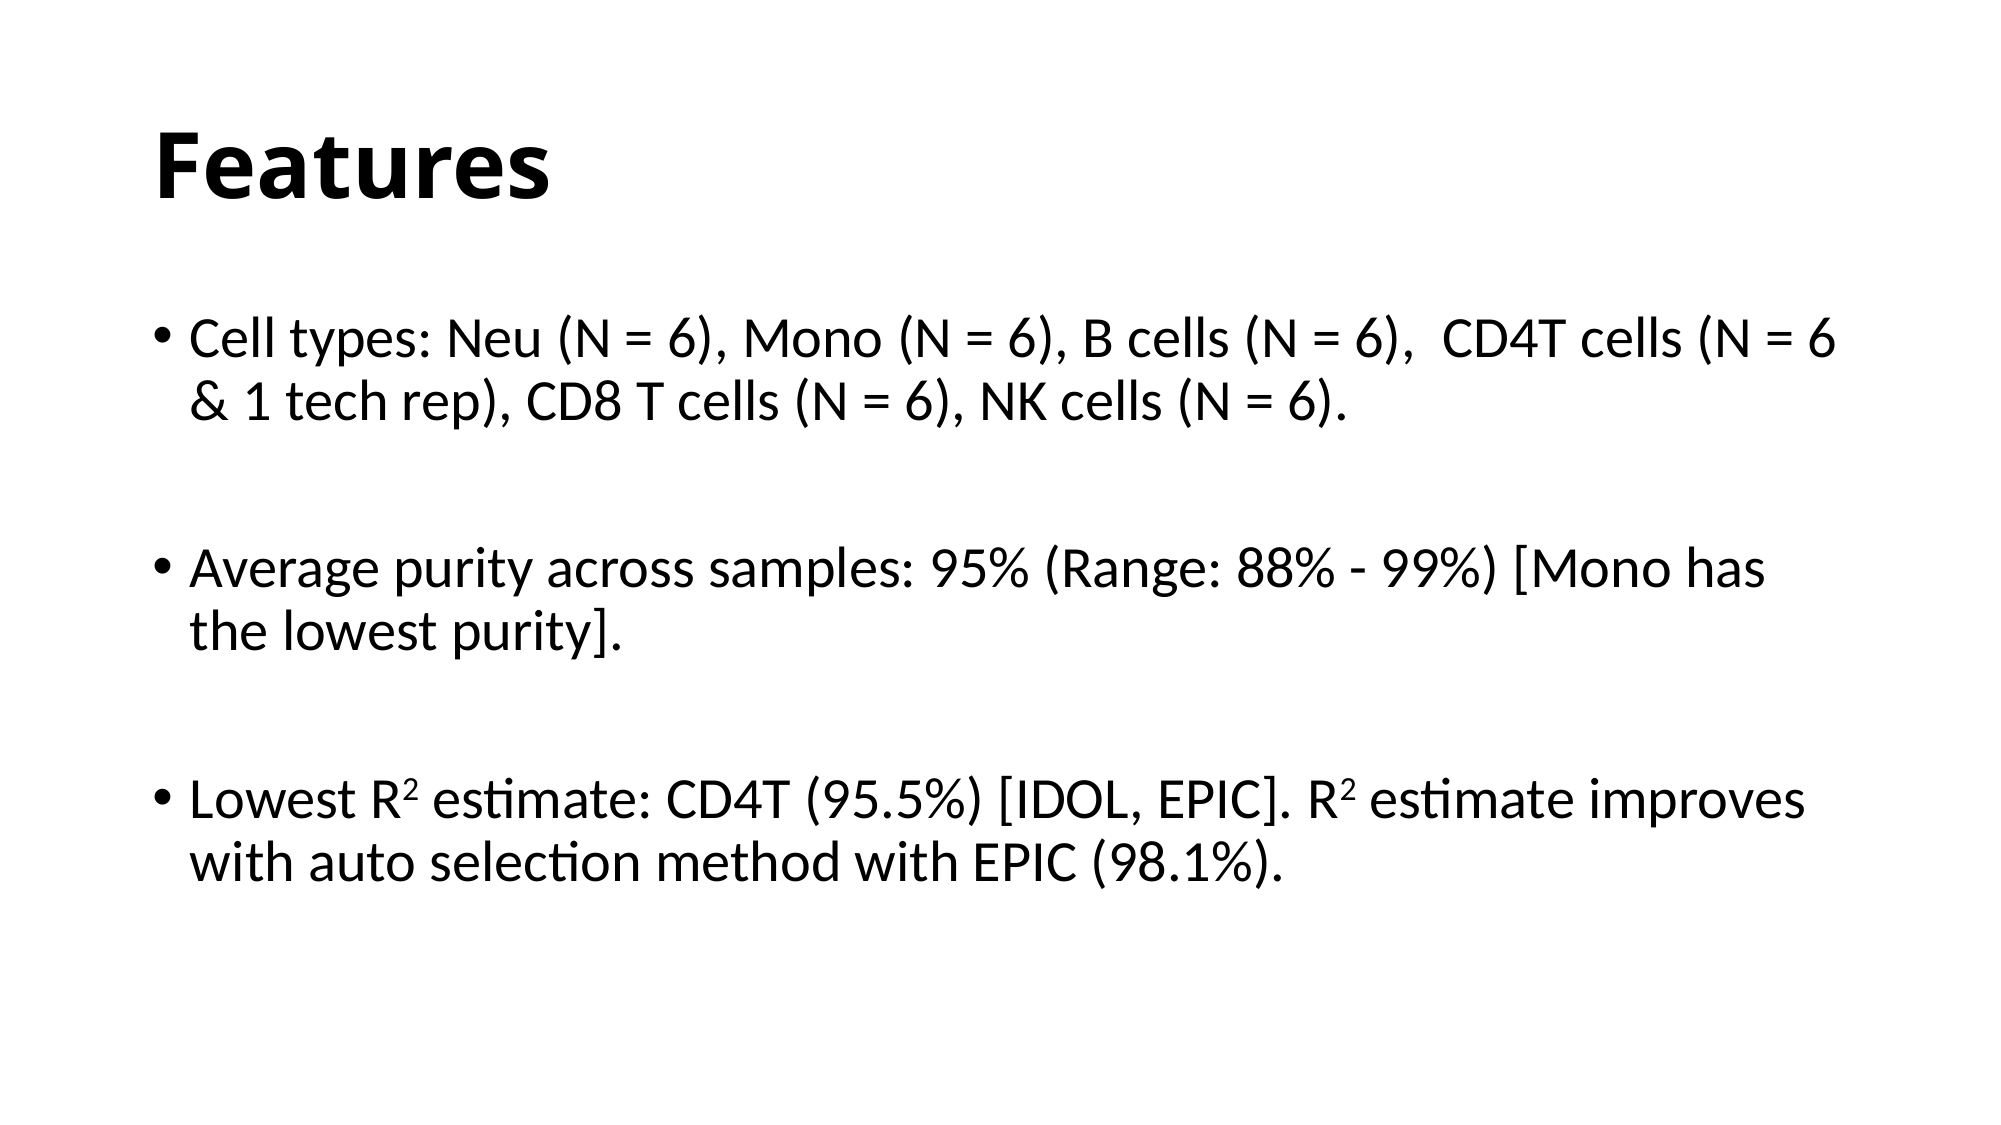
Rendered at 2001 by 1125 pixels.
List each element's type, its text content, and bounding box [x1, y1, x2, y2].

list Cell types: Neu (N = 6), Mono (N = 6), B cells (N = 6), CD4T cells (N = 6 & 1 tech rep), CD8 T cells (N = 6), NK cells (N = 6). Average purity across samples: 95% (Range: 88% - 99%) [Mono has the lowest purity]. Lowest R2 estimate: CD4T (95.5%) [IDOL, EPIC]. R2 estimate improves with auto selection method with EPIC (98.1%). [137, 299, 1863, 1014]
title Features [137, 59, 1863, 278]
